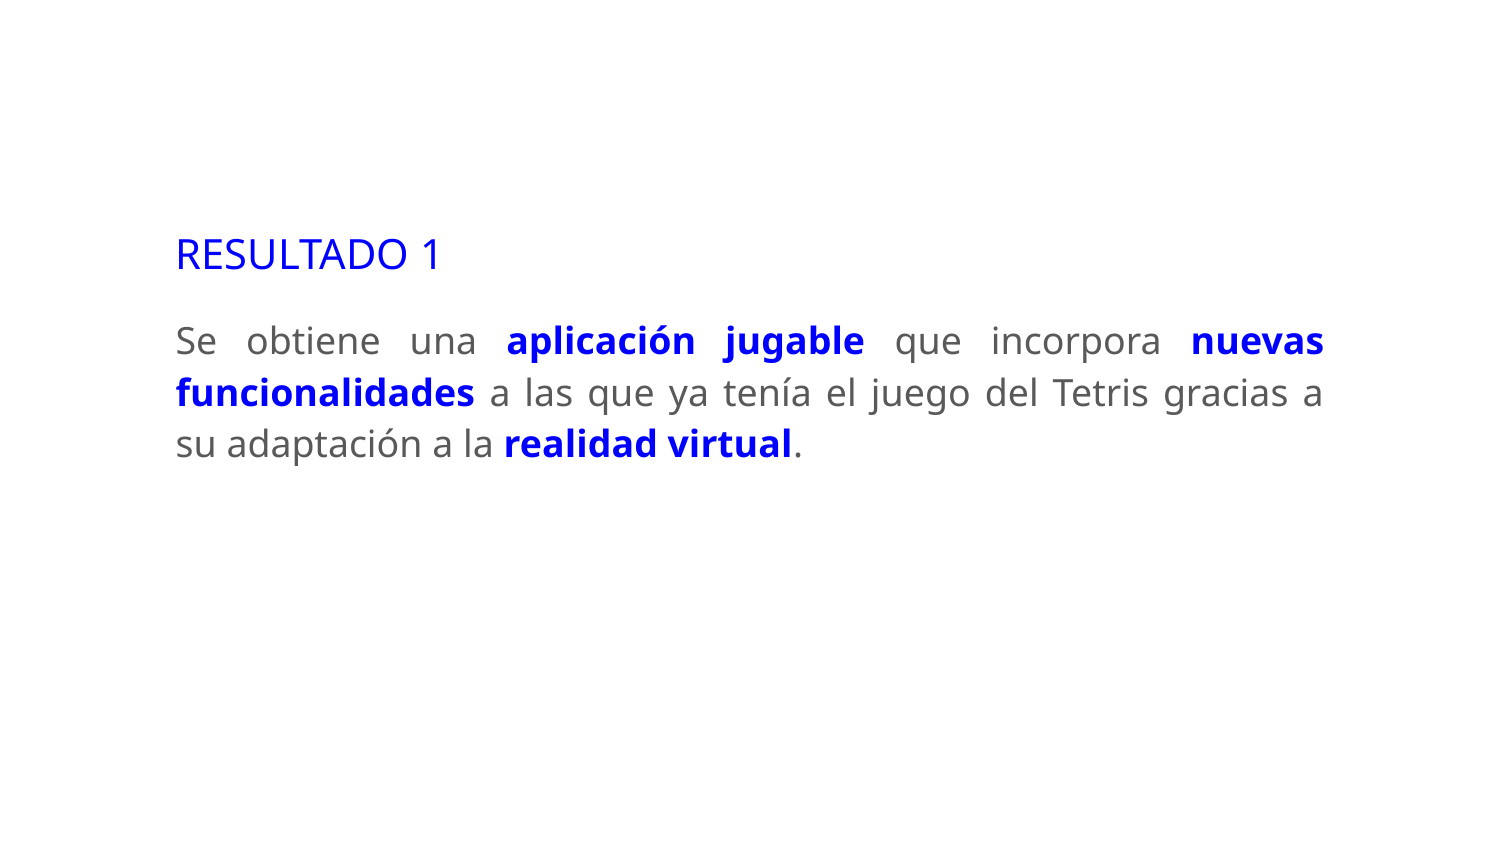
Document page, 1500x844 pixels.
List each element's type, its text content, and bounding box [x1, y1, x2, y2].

title RESULTADO 1 [160, 212, 1340, 307]
list Se obtiene una aplicación jugable que incorpora nuevas funcionalidades a las que ya tenía el juego del Tetris gracias a su adaptación a la realidad virtual. [160, 307, 1340, 485]
